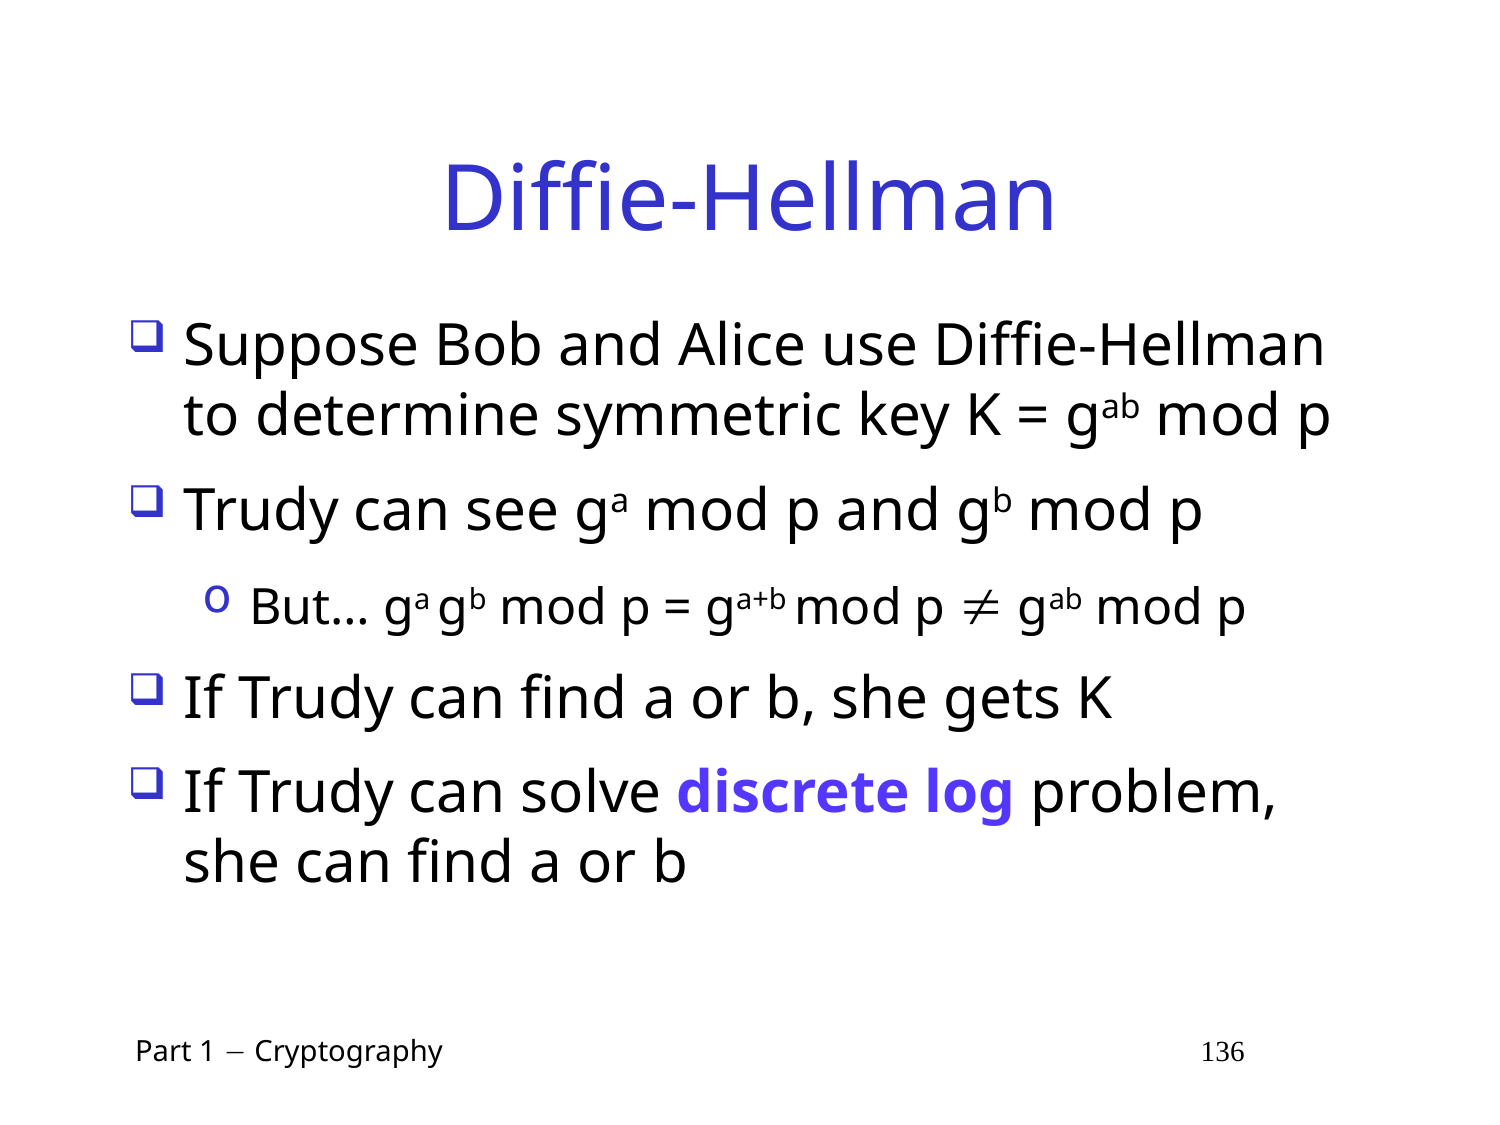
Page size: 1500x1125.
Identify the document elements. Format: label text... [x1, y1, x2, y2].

title Diffie-Hellman [112, 99, 1388, 288]
footer Part 1  Cryptography 136 [112, 1024, 1401, 1101]
list Suppose Bob and Alice use Diffie-Hellman to determine symmetric key K = gab mod p Trudy can see ga mod p and gb mod p But… ga gb mod p = ga+b mod p  gab mod p If Trudy can find a or b, she gets K If Trudy can solve discrete log problem, she can find a or b [112, 299, 1388, 976]
